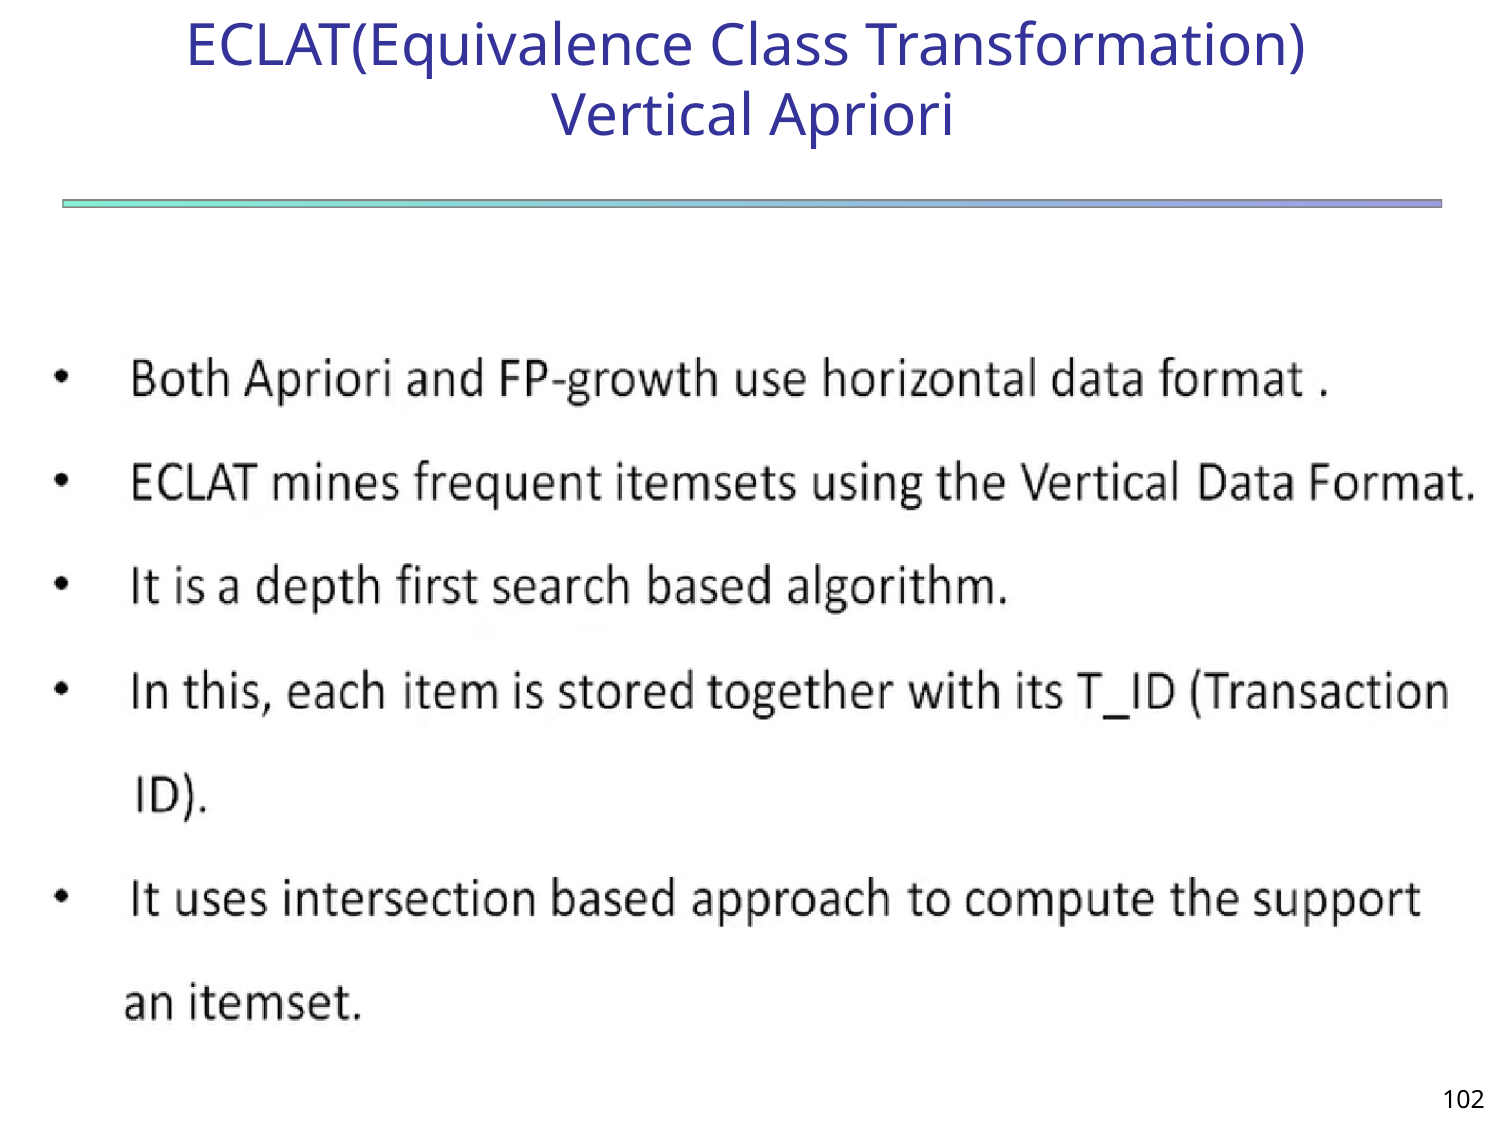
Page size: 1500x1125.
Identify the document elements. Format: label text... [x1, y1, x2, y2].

slide_number 102 [1187, 1062, 1500, 1125]
picture [18, 321, 1488, 1080]
title ECLAT(Equivalence Class Transformation) Vertical Apriori [0, 62, 1500, 163]
